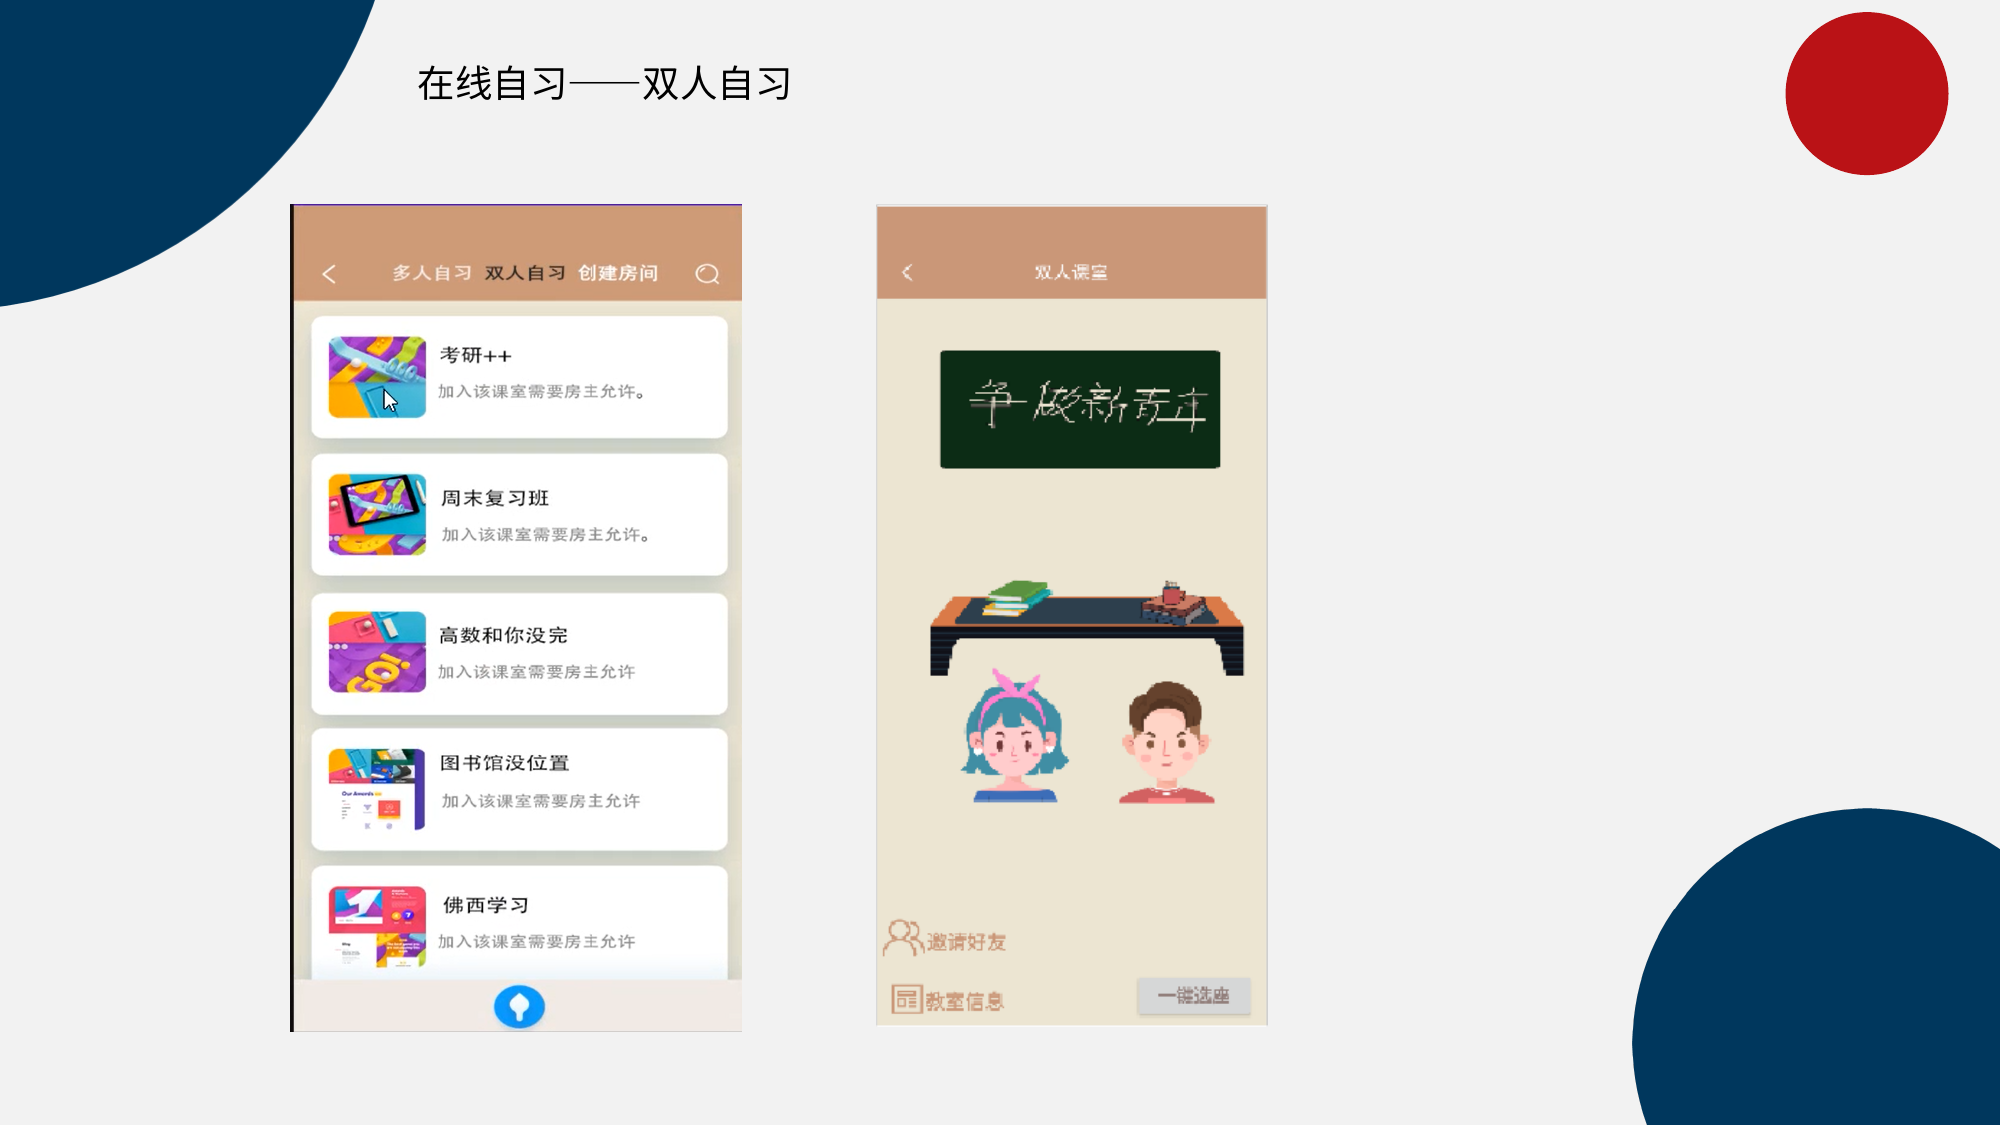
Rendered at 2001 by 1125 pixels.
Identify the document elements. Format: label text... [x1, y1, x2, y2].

picture [876, 204, 1268, 1027]
picture [1632, 808, 2000, 1125]
text_box 在线自习——双人自习 [403, 52, 808, 113]
text_box [1784, 11, 1950, 177]
picture [0, 0, 742, 1032]
